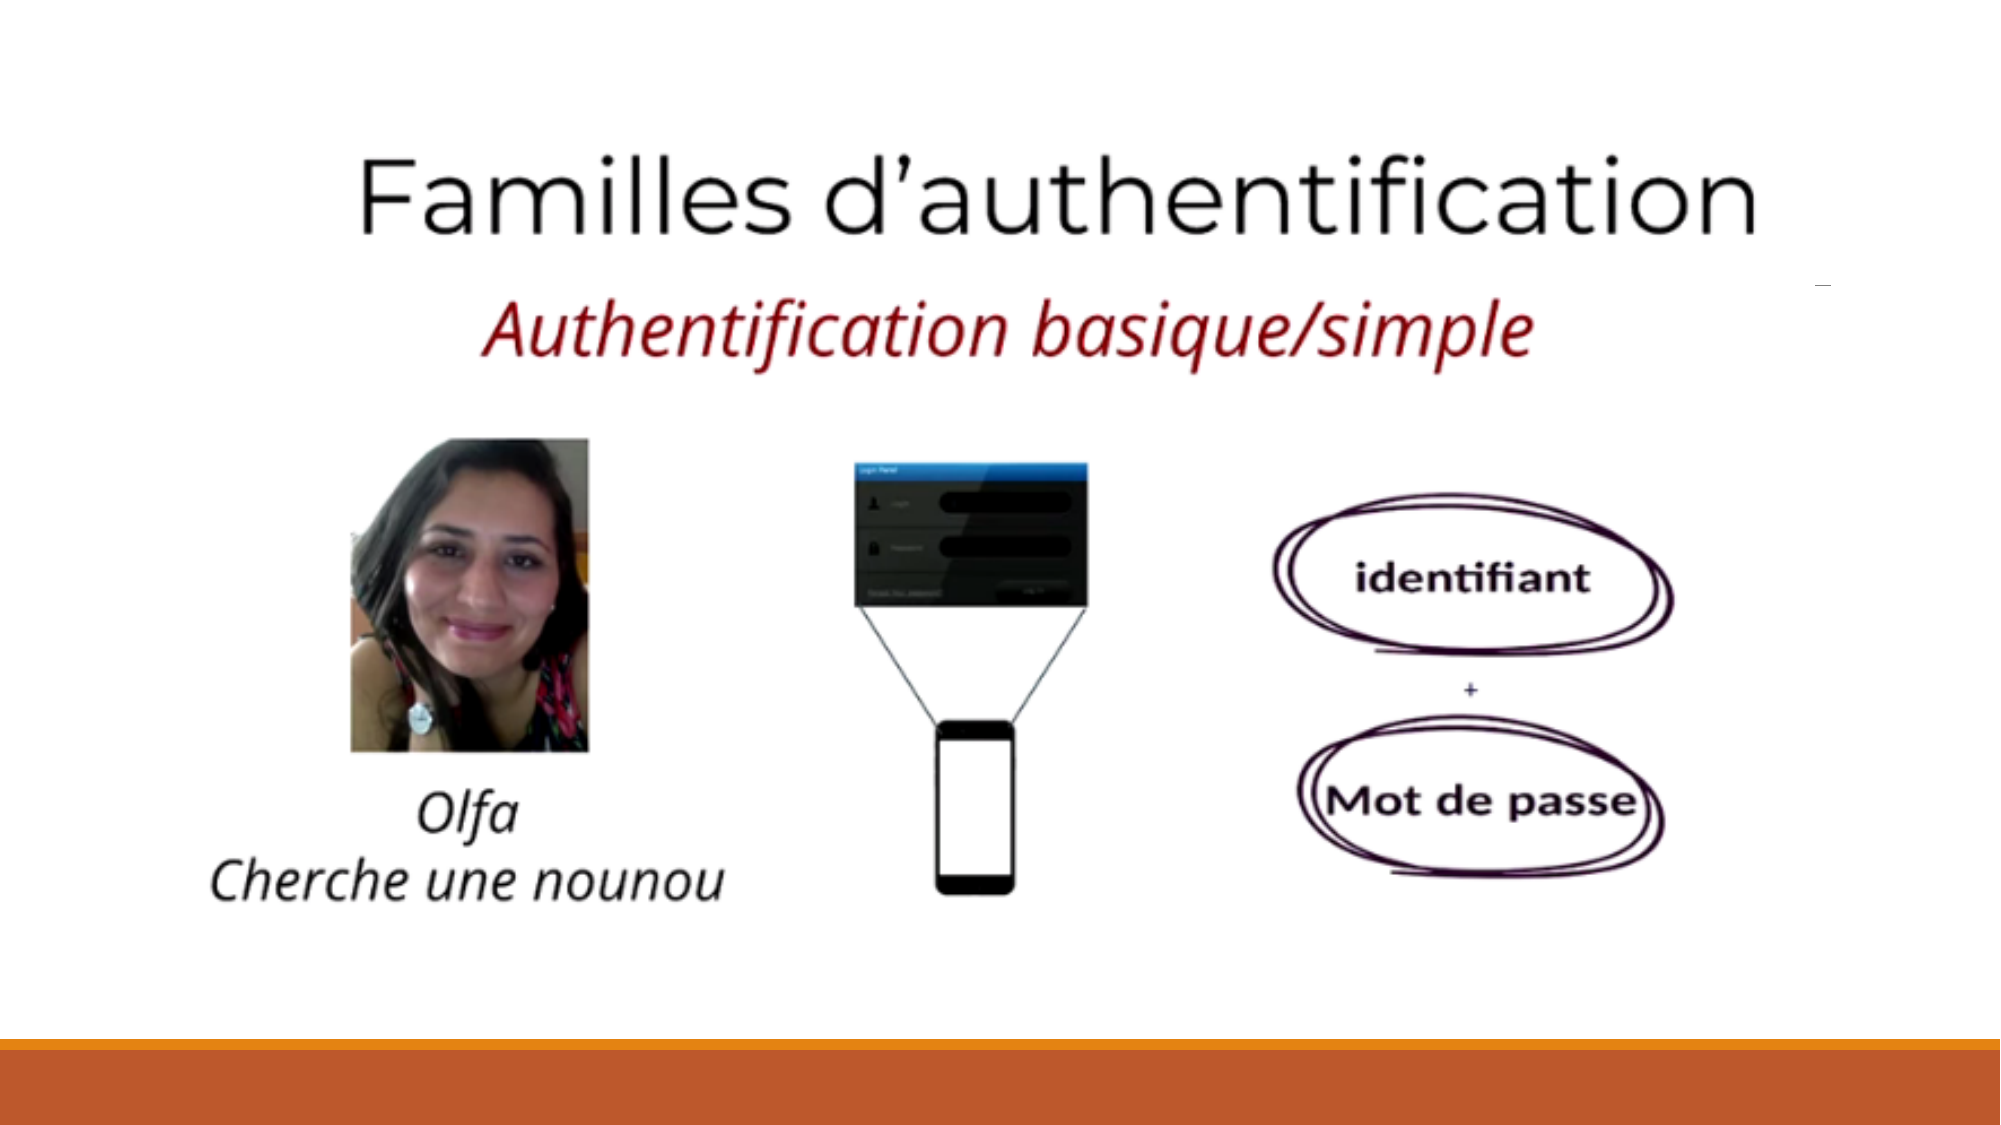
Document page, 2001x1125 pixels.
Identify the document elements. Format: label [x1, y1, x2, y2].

picture [149, 122, 1816, 928]
